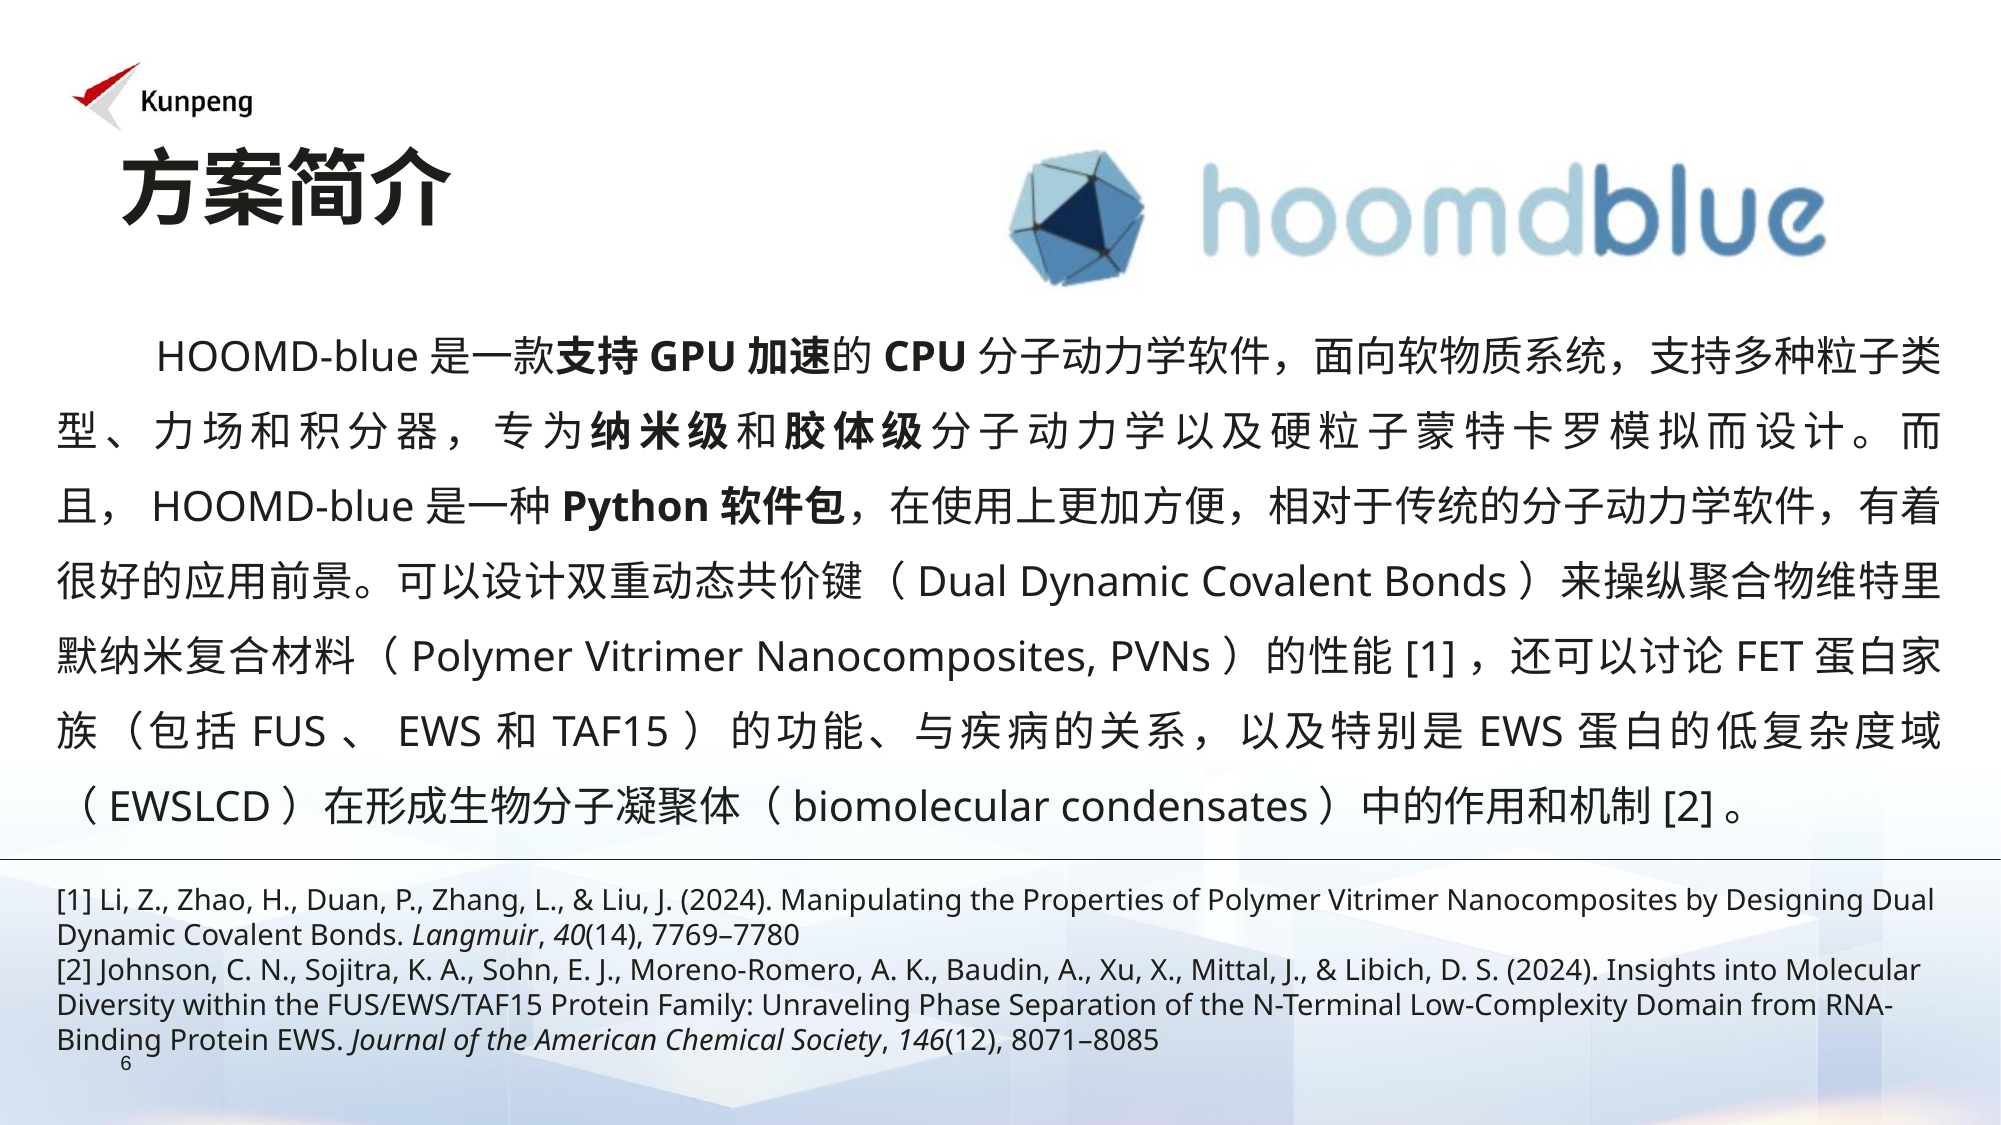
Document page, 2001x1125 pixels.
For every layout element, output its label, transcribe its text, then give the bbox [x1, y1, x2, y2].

text_box HOOMD-blue是一款支持GPU加速的CPU分子动力学软件，面向软物质系统，支持多种粒子类型、力场和积分器，专为纳米级和胶体级分子动力学以及硬粒子蒙特卡罗模拟而设计。而且，HOOMD-blue是一种Python软件包，在使用上更加方便，相对于传统的分子动力学软件，有着很好的应用前景。可以设计双重动态共价键（Dual Dynamic Covalent Bonds）来操纵聚合物维特里默纳米复合材料（Polymer Vitrimer Nanocomposites, PVNs）的性能[1]，还可以讨论FET蛋白家族（包括FUS、EWS和TAF15）的功能、与疾病的关系，以及特别是EWS蛋白的低复杂度域（EWSLCD）在形成生物分子凝聚体（biomolecular condensates）中的作用和机制[2]。 [41, 297, 1958, 838]
subtitle 方案简介 [119, 164, 909, 274]
picture [0, 1, 2001, 859]
picture [0, 860, 2001, 1125]
text_box [1] Li, Z., Zhao, H., Duan, P., Zhang, L., & Liu, J. (2024). Manipulating the Properties of Polymer Vitrimer Nanocomposites by Designing Dual Dynamic Covalent Bonds. Langmuir, 40(14), 7769–7780 [2] Johnson, C. N., Sojitra, K. A., Sohn, E. J., Moreno-Romero, A. K., Baudin, A., Xu, X., Mittal, J., & Libich, D. S. (2024). Insights into Molecular Diversity within the FUS/EWS/TAF15 Protein Family: Unraveling Phase Separation of the N-Terminal Low-Complexity Domain from RNA-Binding Protein EWS. Journal of the American Chemical Society, 146(12), 8071–8085 [41, 873, 1960, 1125]
